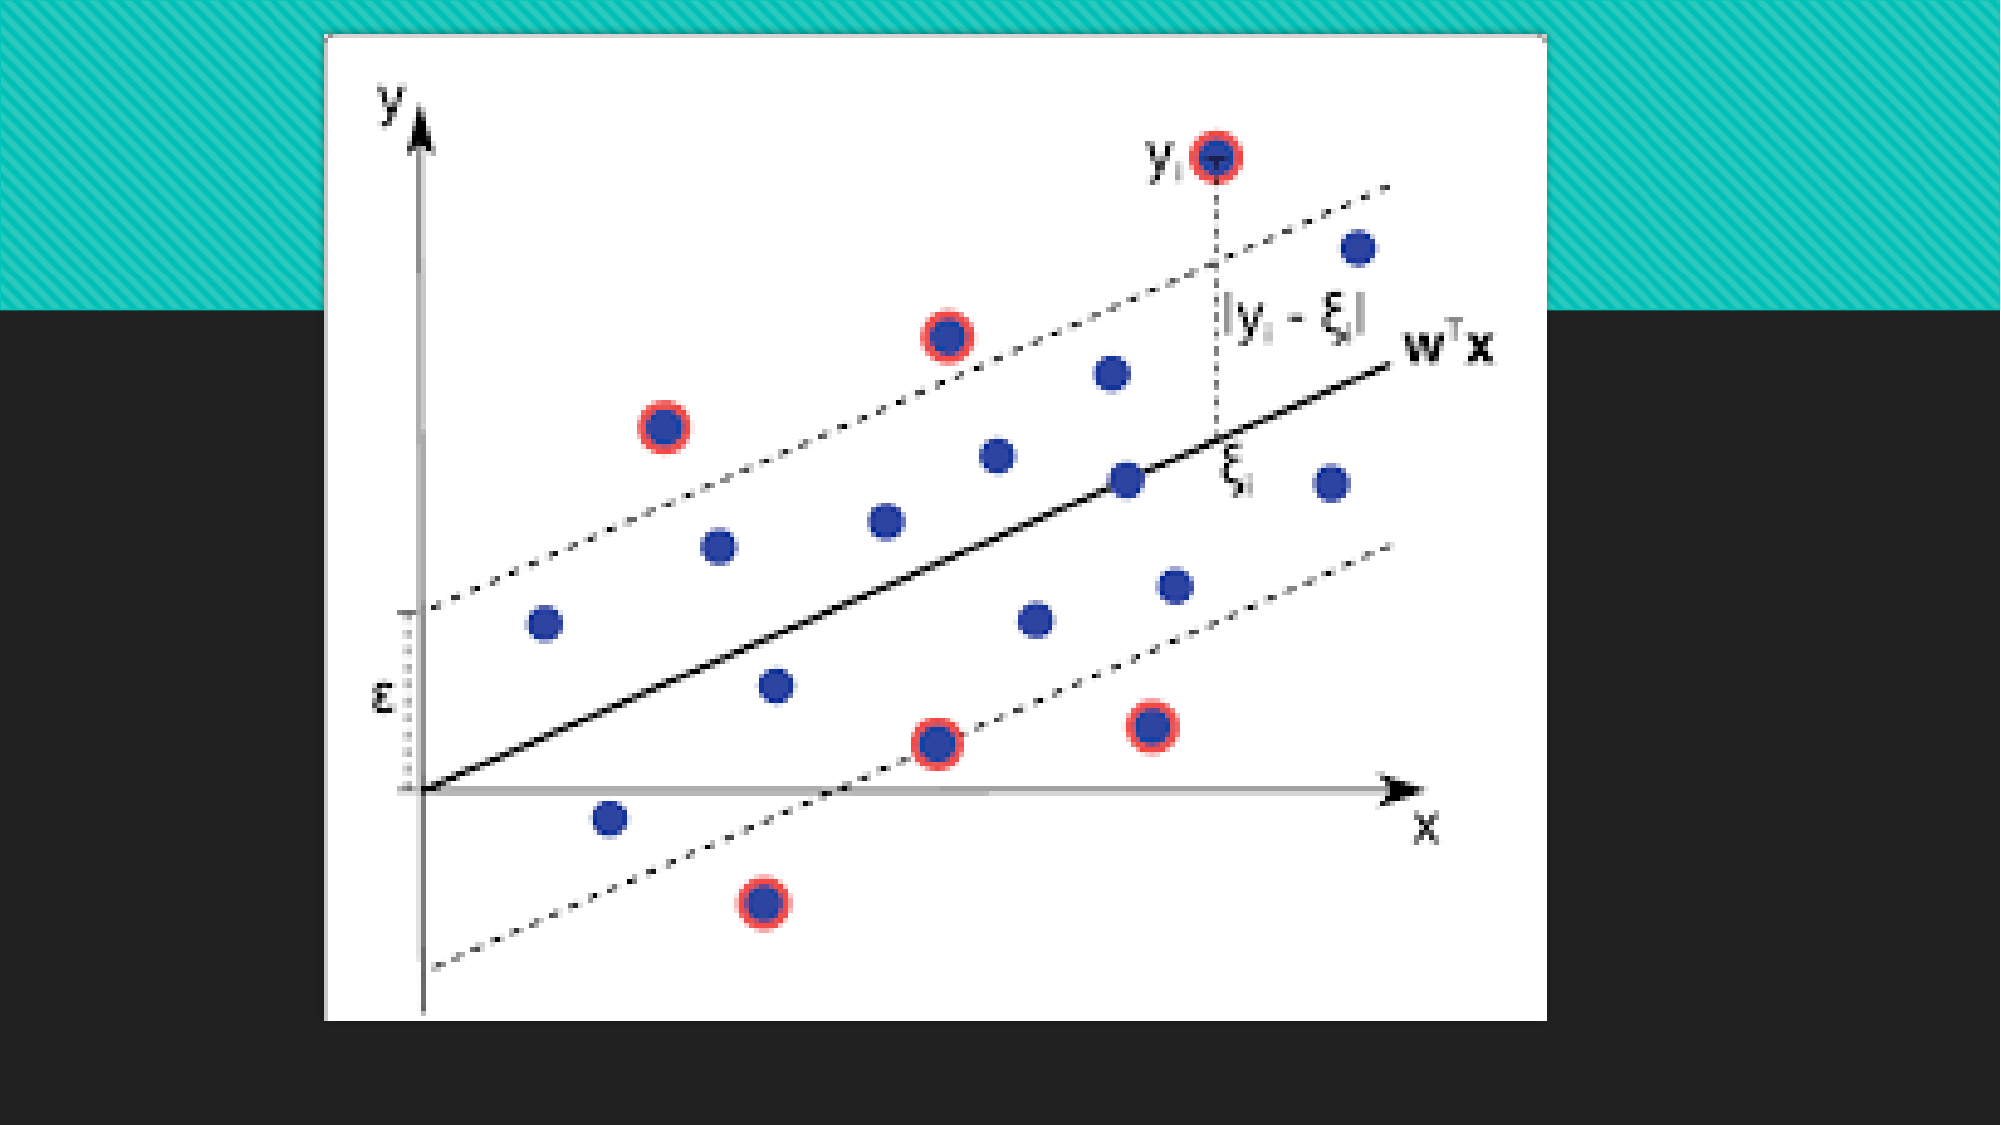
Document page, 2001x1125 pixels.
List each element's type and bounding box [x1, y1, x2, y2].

list [324, 33, 1547, 1021]
